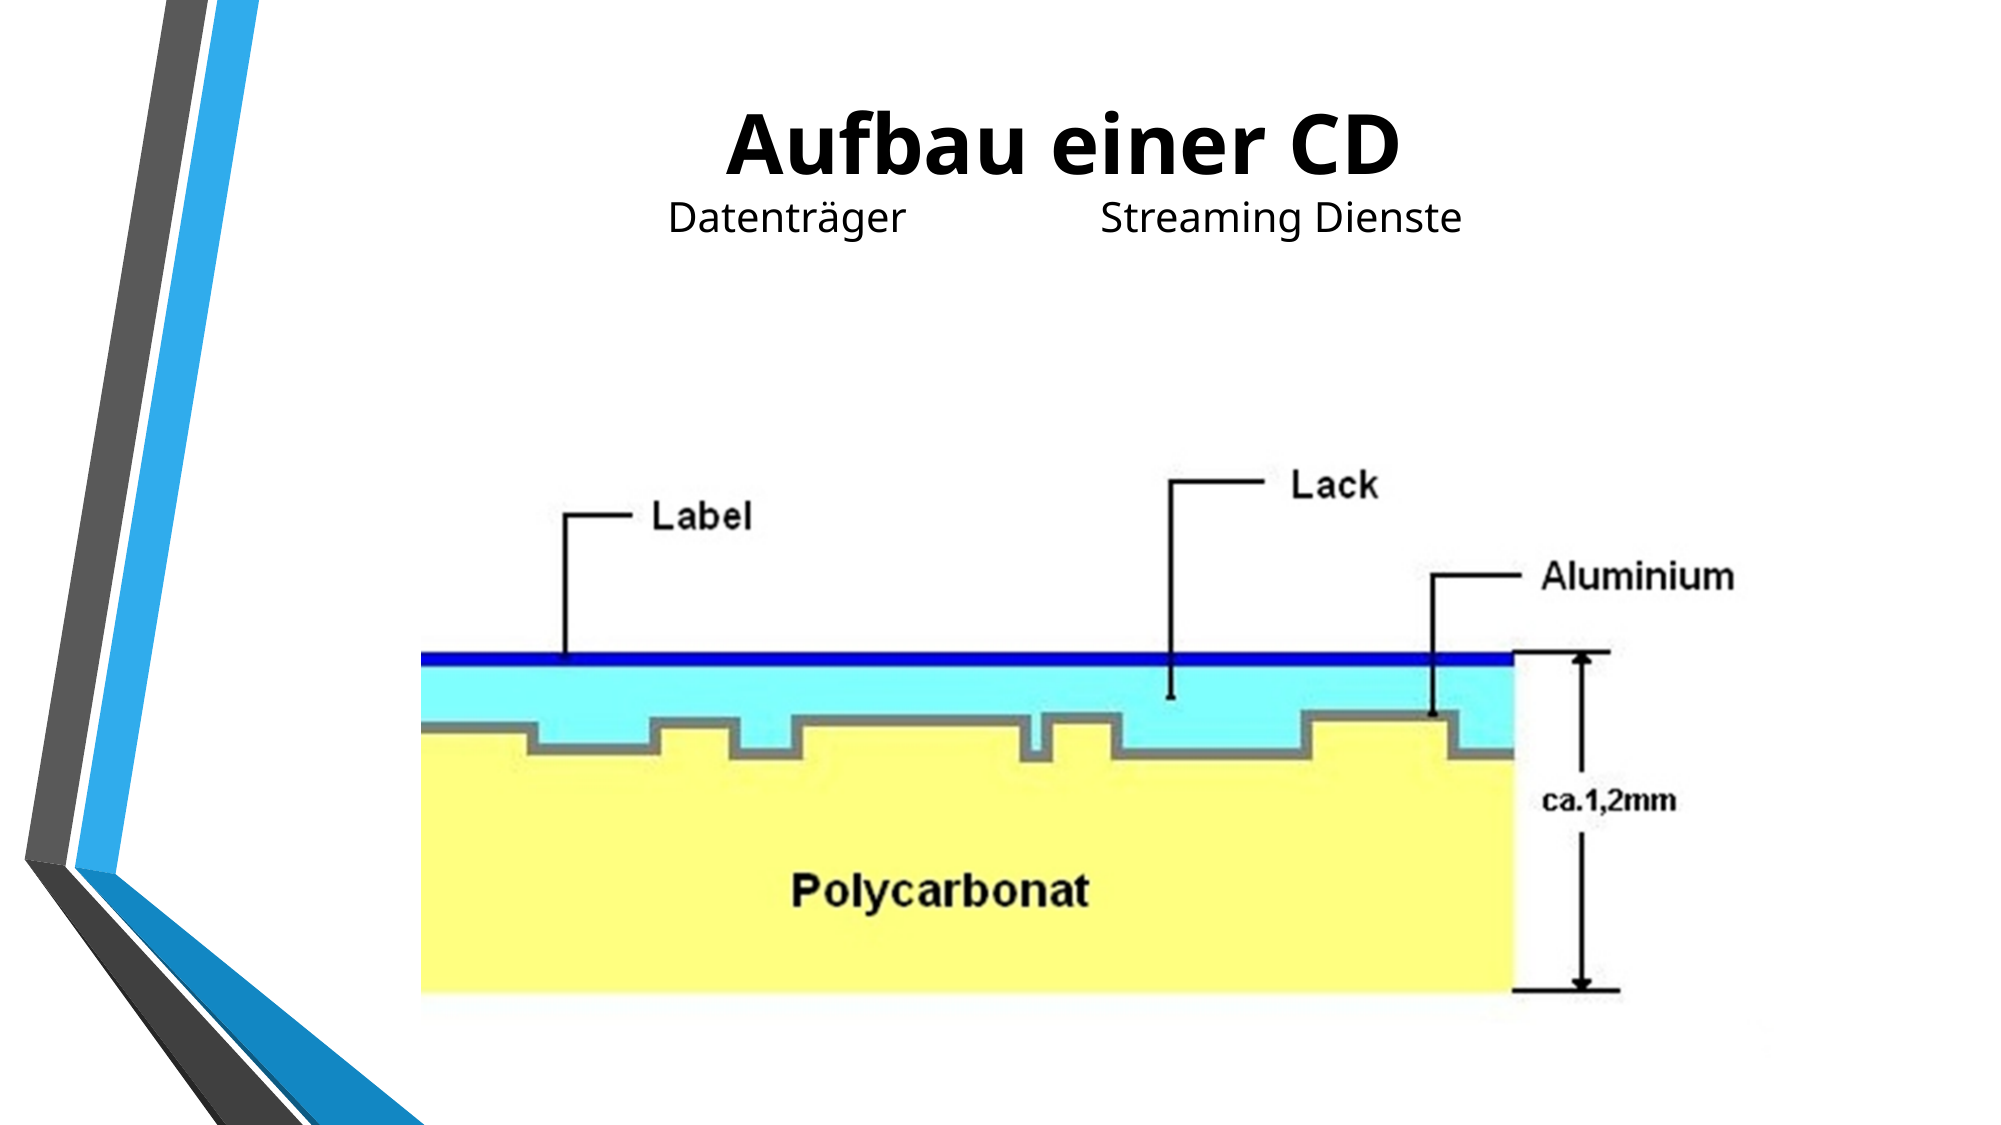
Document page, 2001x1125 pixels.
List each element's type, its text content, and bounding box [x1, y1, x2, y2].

picture [420, 371, 1774, 1059]
title Aufbau einer CD Datenträger Streaming Dienste [243, 22, 1887, 310]
